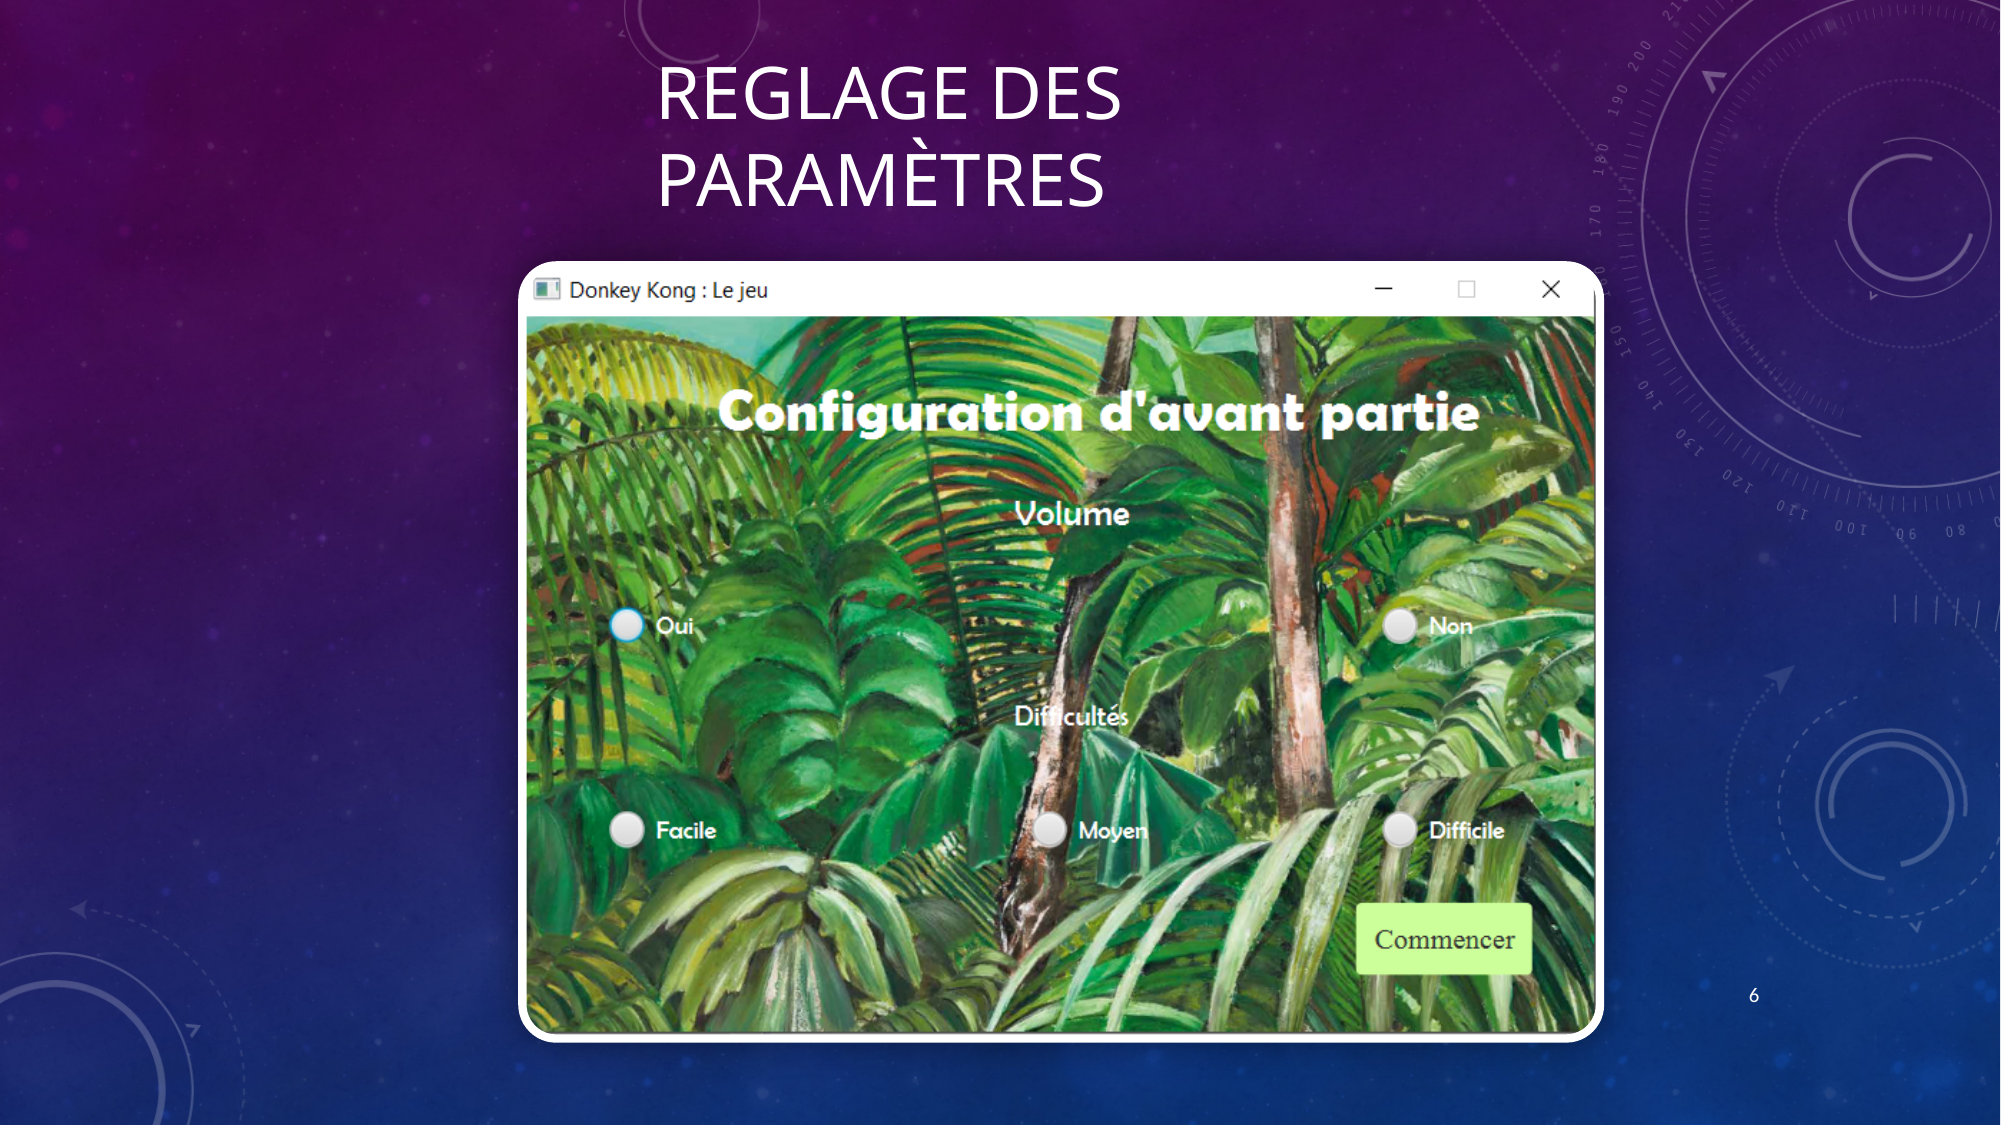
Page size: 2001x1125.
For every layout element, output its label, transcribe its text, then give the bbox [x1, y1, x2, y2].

slide_number 6 [1684, 963, 1775, 1025]
title REGLAGE DES Paramètres [640, 38, 1449, 230]
picture [0, 0, 2001, 1125]
